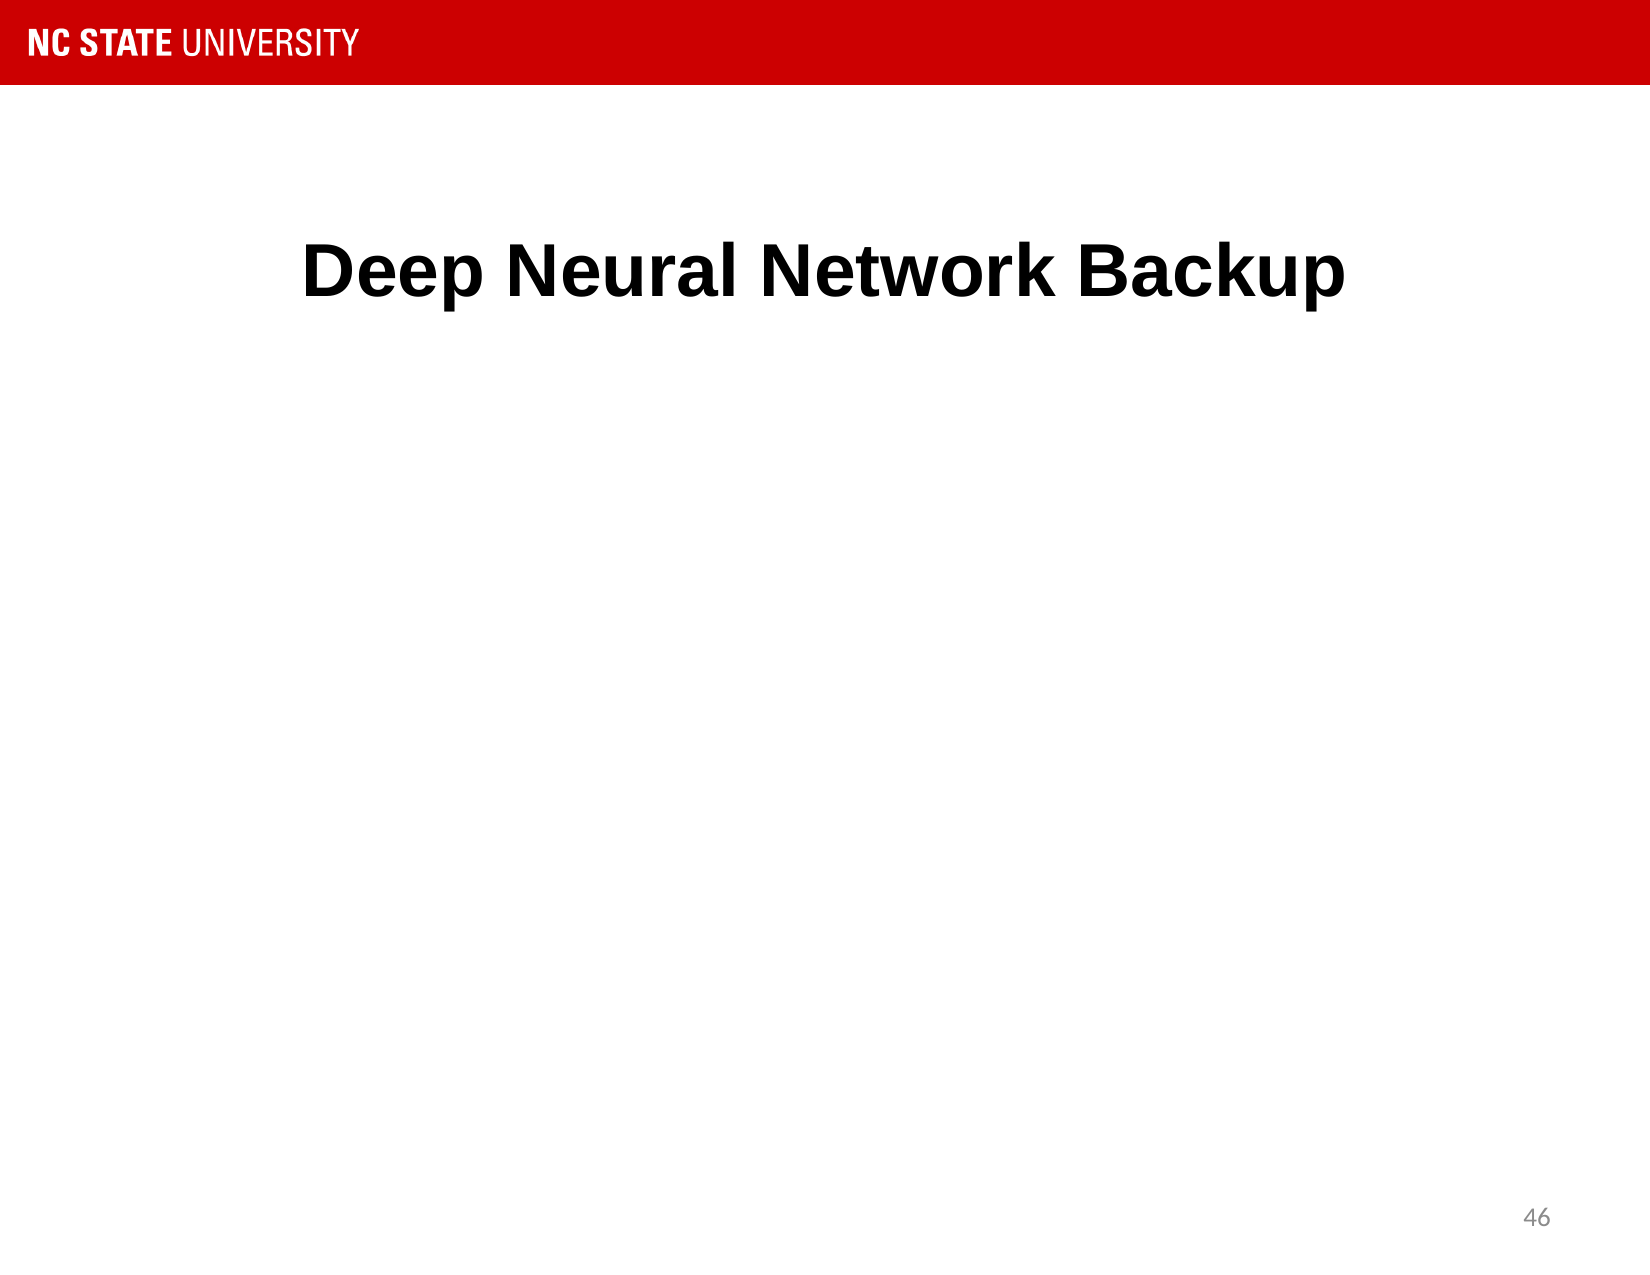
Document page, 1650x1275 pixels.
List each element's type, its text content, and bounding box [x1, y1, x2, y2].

slide_number 46 [1182, 1181, 1568, 1250]
title Deep Neural Network Backup [82, 167, 1568, 366]
picture [0, 0, 1650, 85]
